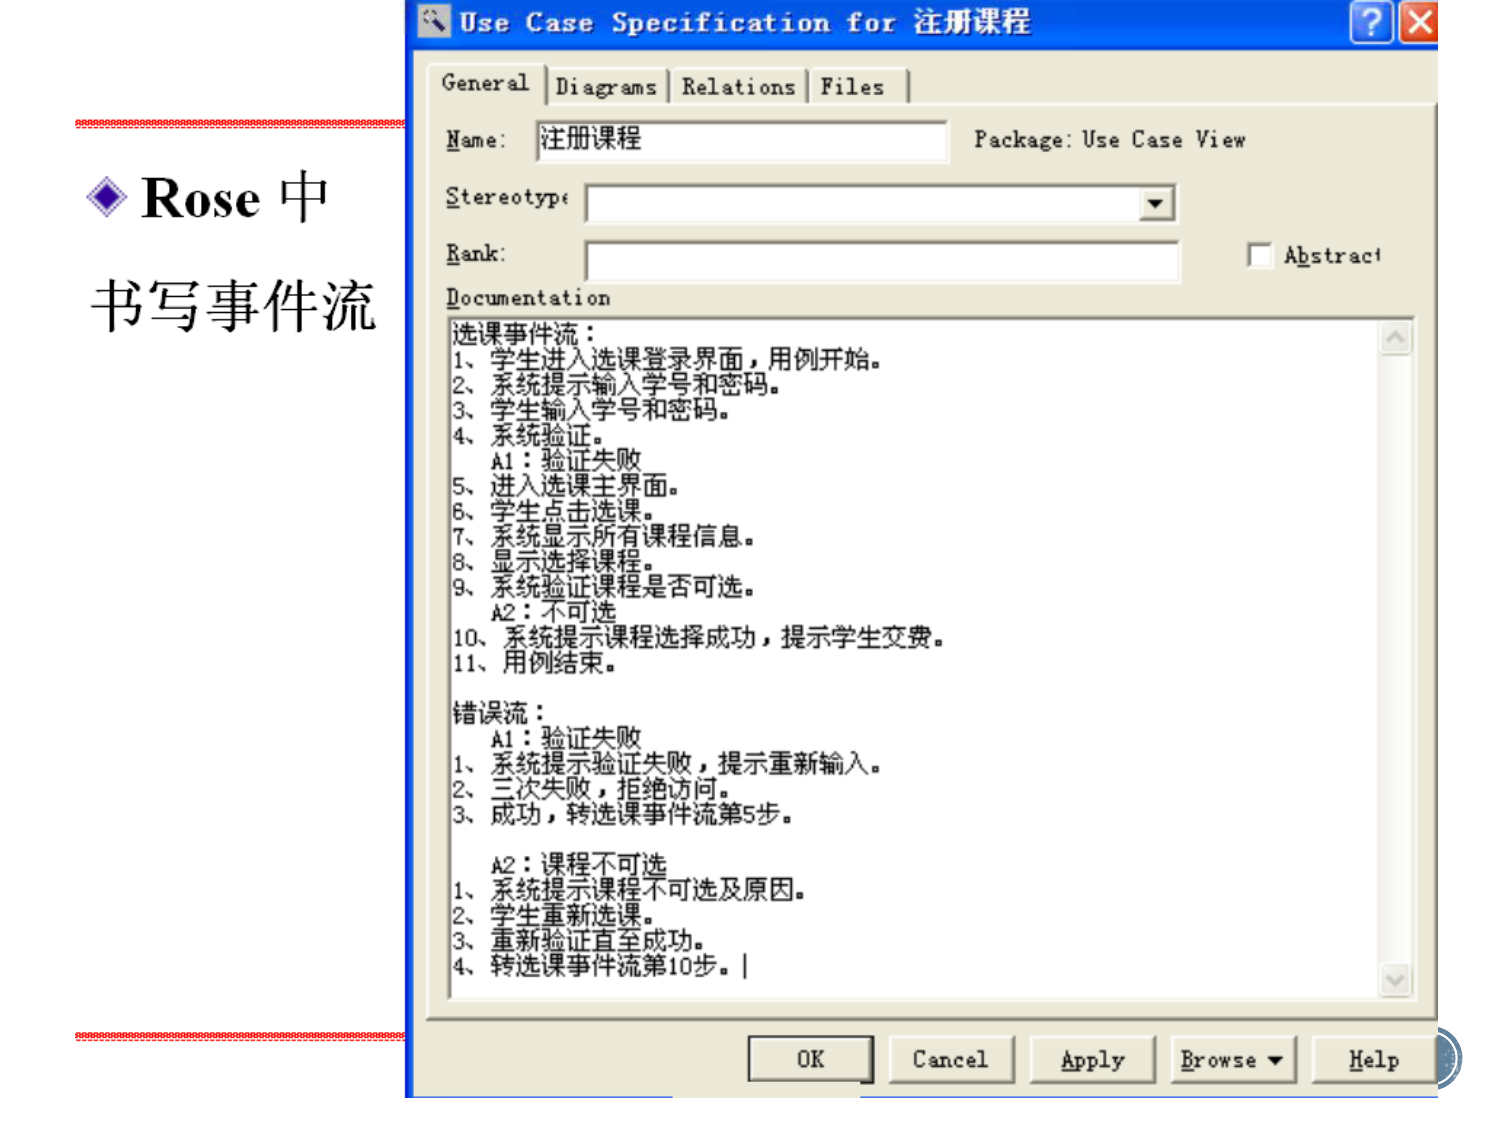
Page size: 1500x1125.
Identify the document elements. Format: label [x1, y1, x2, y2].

list [79, 4, 1432, 1095]
